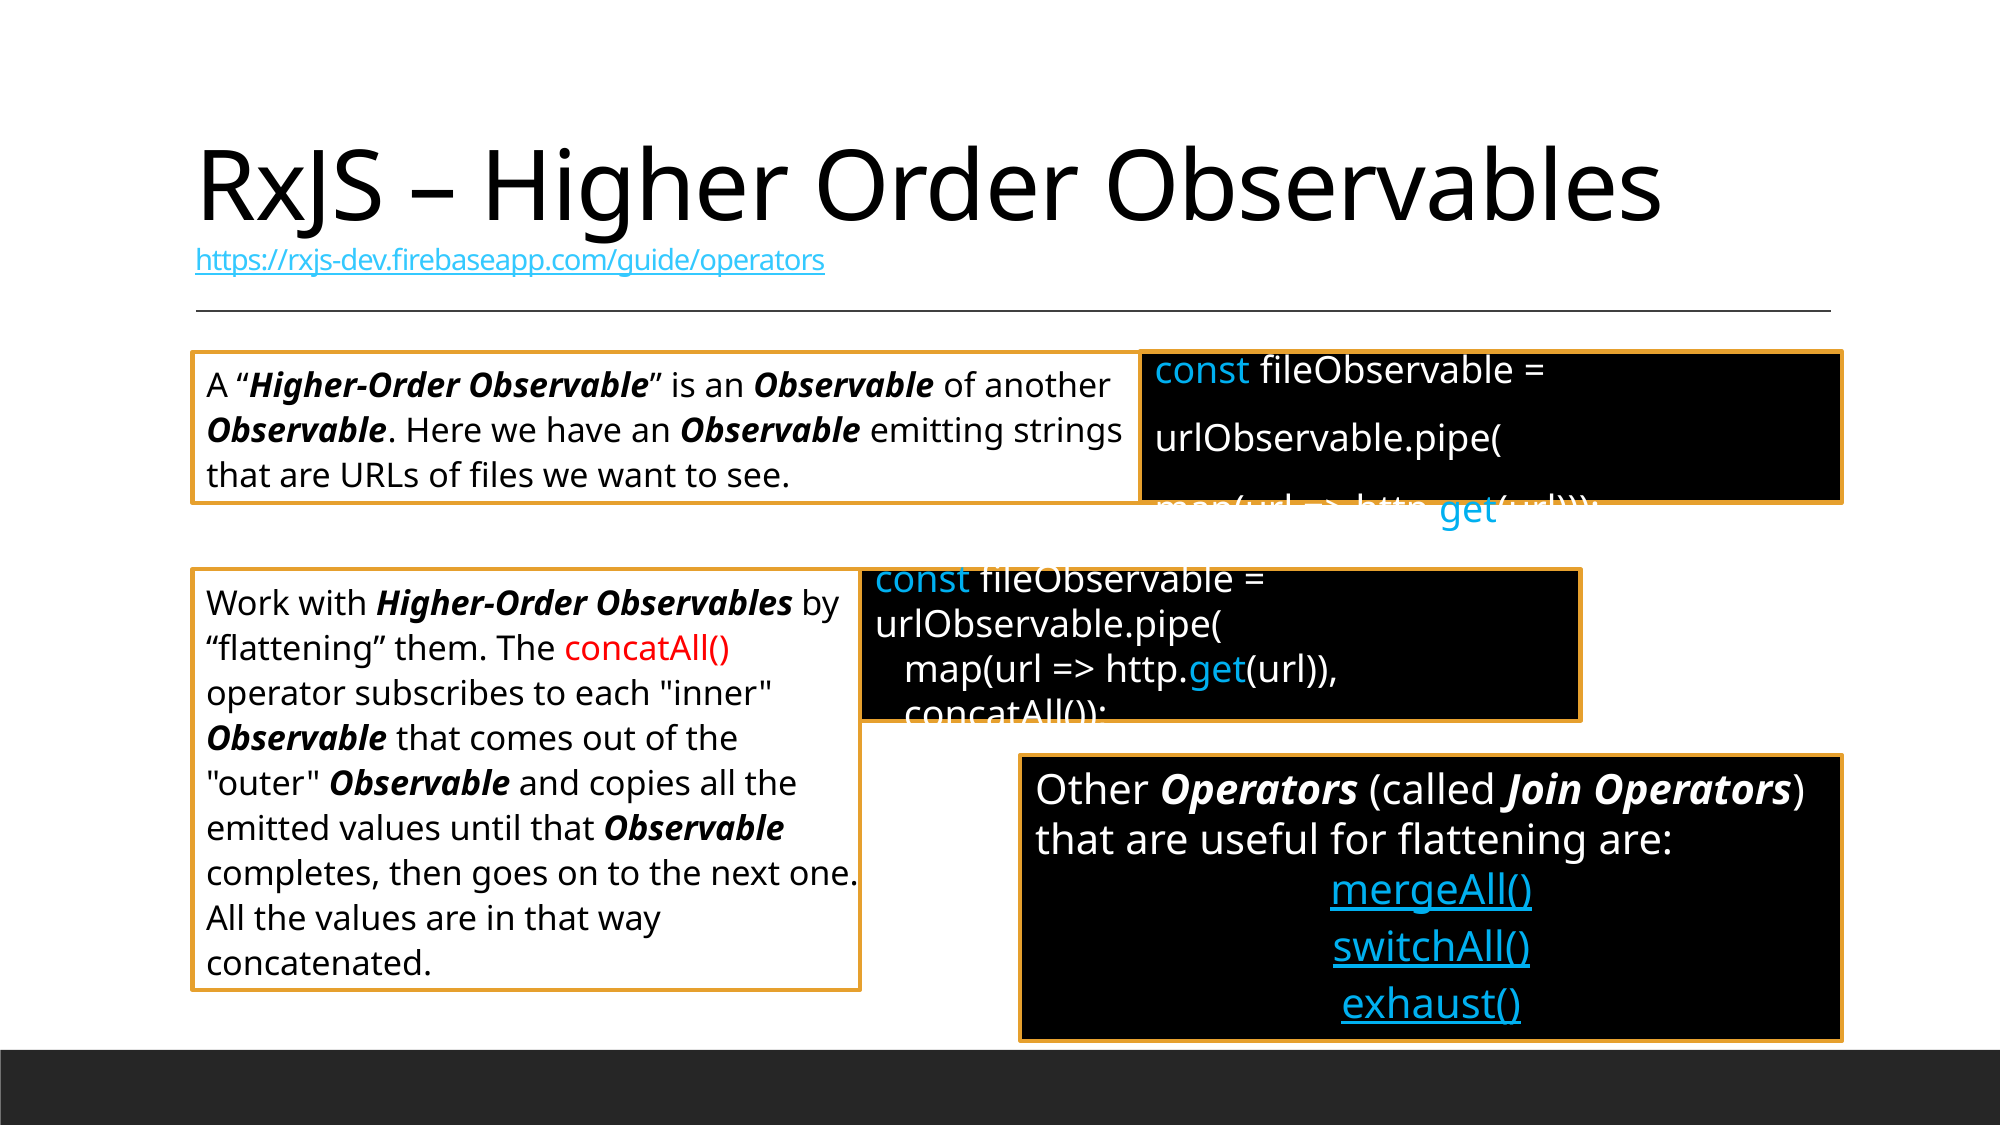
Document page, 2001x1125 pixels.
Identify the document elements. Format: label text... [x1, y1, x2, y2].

text_box const fileObservable = urlObservable.pipe( map(url => http.get(url)), concatAll()); [860, 569, 1581, 721]
text_box Work with Higher-Order Observables by “flattening” them. The concatAll() operator subscribes to each "inner" Observable that comes out of the "outer" Observable and copies all the emitted values until that Observable completes, then goes on to the next one. All the values are in that way concatenated. [192, 569, 861, 990]
list A “Higher-Order Observable” is an Observable of another Observable. Here we have an Observable emitting strings that are URLs of files we want to see. [192, 351, 1139, 503]
title RxJS – Higher Order Observables https://rxjs-dev.firebaseapp.com/guide/operators [179, 47, 1830, 285]
text_box Other Operators (called Join Operators) that are useful for flattening are: mergeAll() switchAll() exhaust() [1020, 755, 1842, 1041]
text_box const fileObservable = urlObservable.pipe( map(url => http.get(url))); [1139, 351, 1842, 503]
